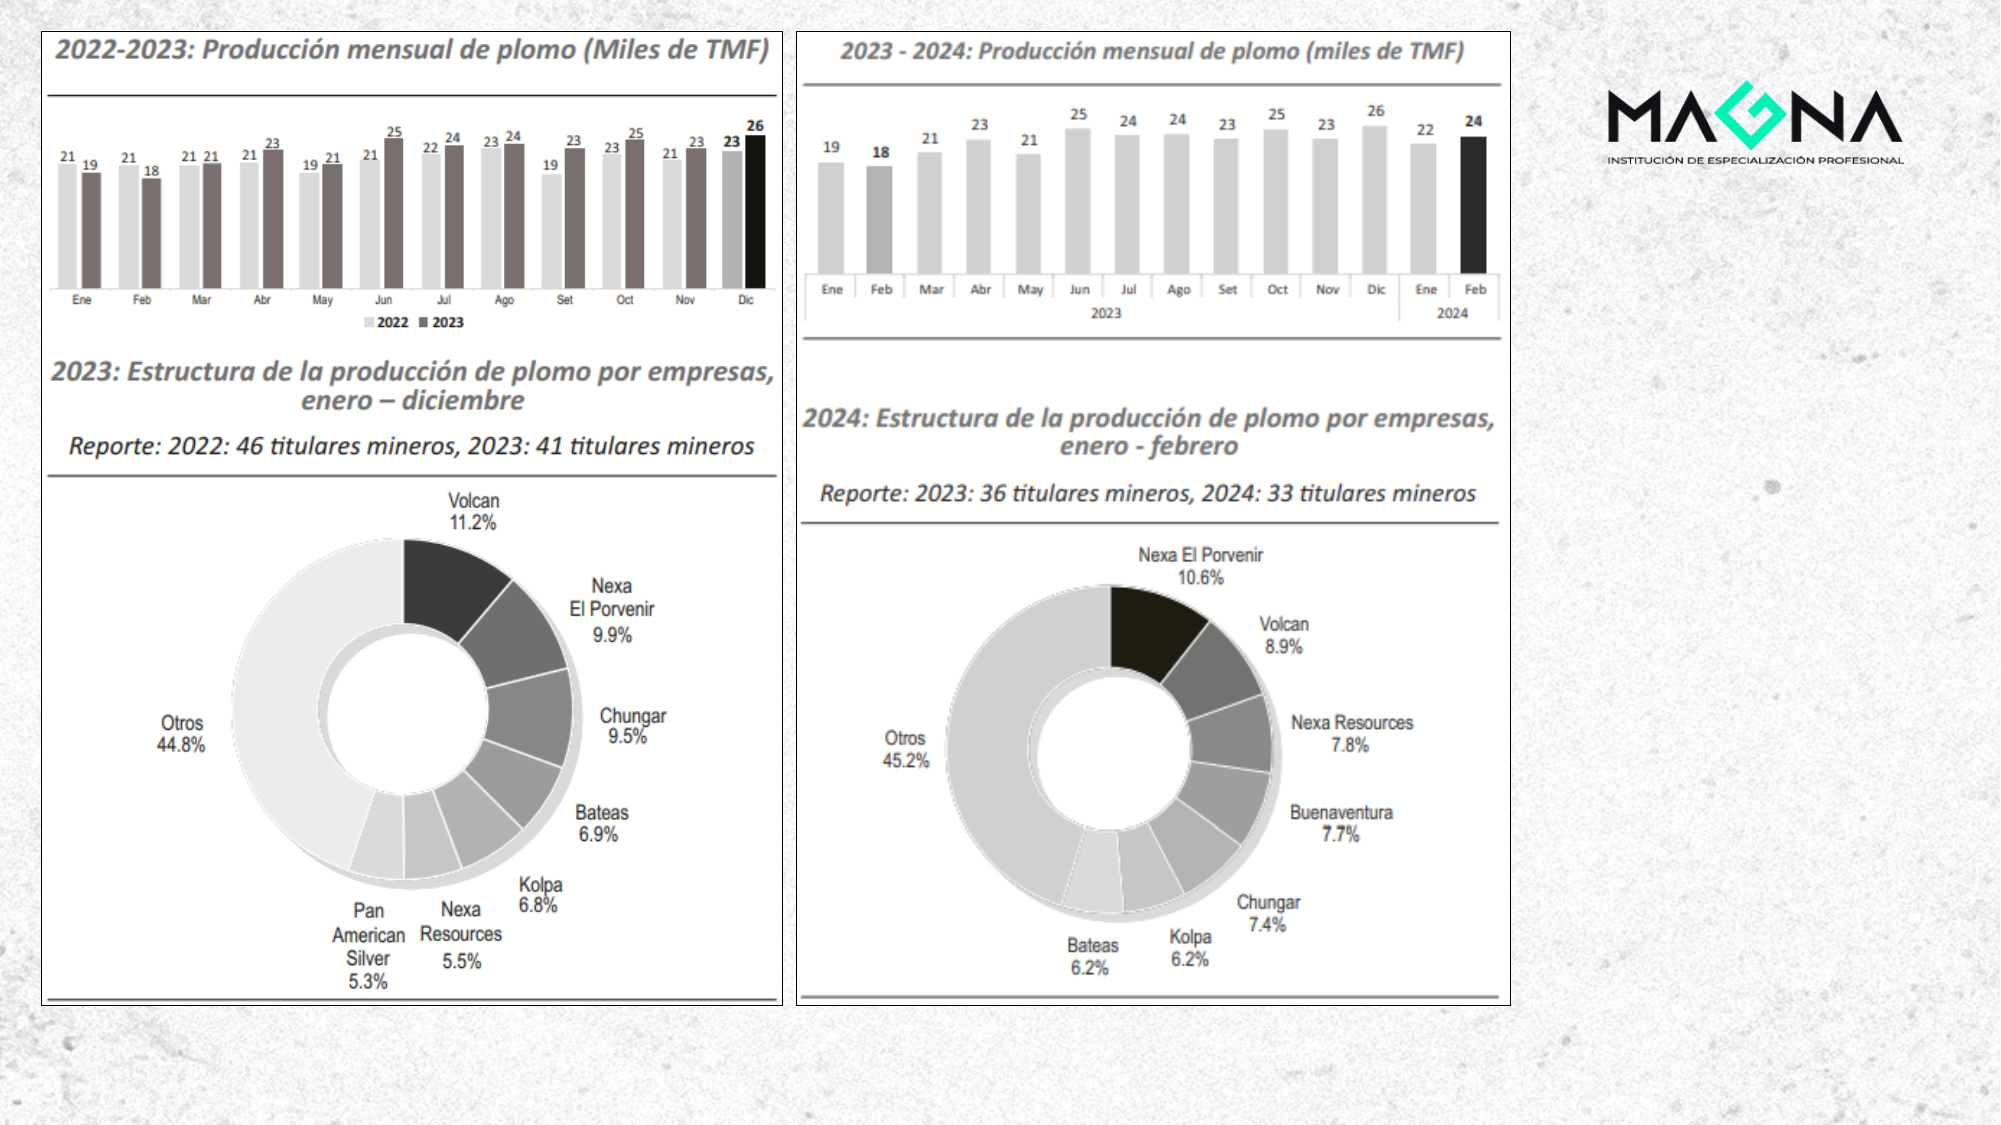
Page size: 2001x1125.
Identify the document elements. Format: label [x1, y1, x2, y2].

picture [0, 0, 2001, 1125]
list [41, 30, 783, 1006]
